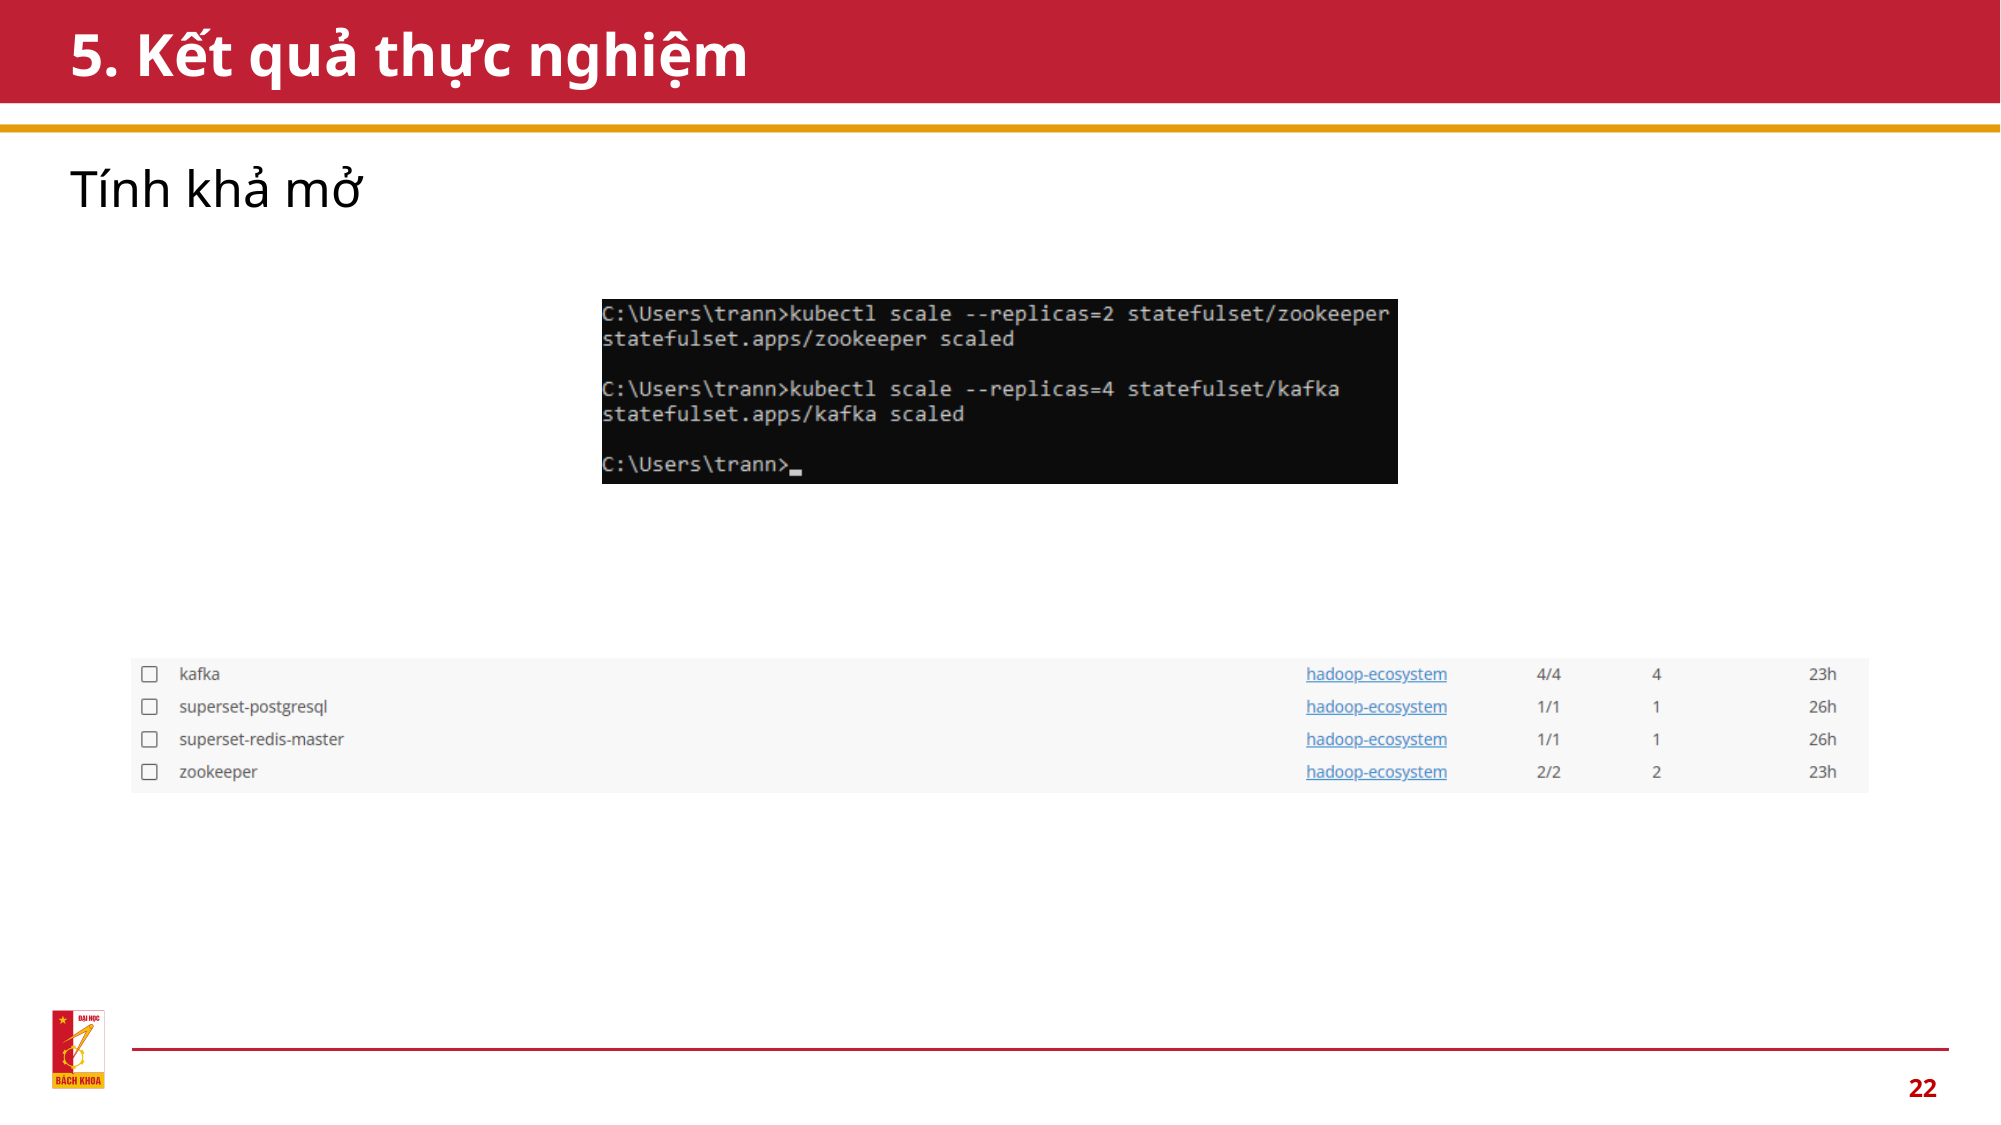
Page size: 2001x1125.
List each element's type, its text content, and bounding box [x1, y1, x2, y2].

picture [0, 0, 2001, 1125]
list Tính khả mở [55, 157, 1945, 968]
slide_number 22 [1502, 1065, 1953, 1125]
title 5. Kết quả thực nghiệm [55, 18, 1945, 90]
